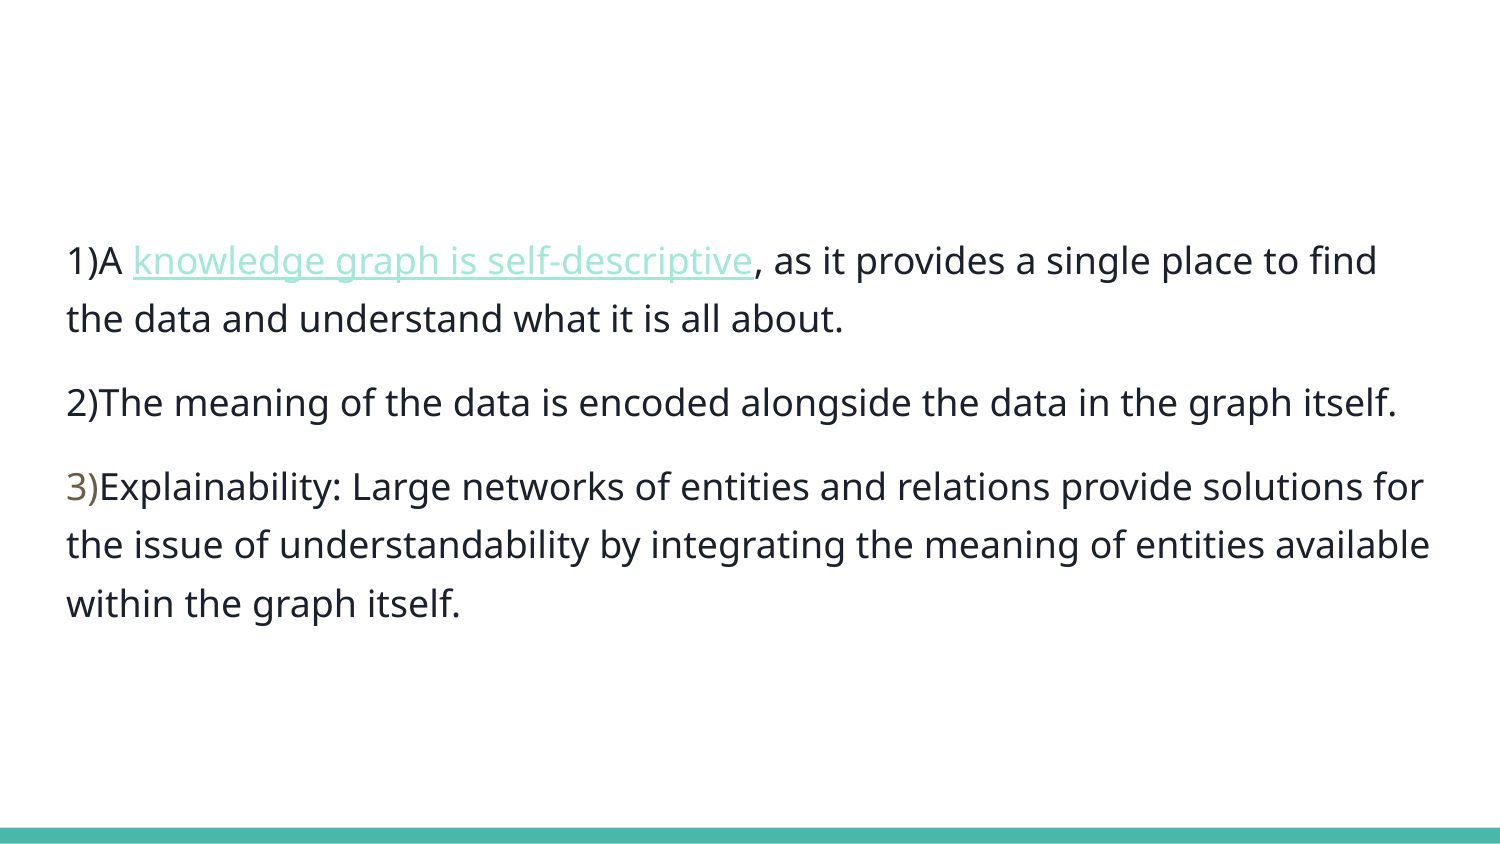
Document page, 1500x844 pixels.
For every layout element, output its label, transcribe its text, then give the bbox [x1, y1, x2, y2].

list 1)A knowledge graph is self-descriptive, as it provides a single place to find the data and understand what it is all about. 2)The meaning of the data is encoded alongside the data in the graph itself. 3)Explainability: Large networks of entities and relations provide solutions for the issue of understandability by integrating the meaning of entities available within the graph itself. [51, 135, 1449, 678]
